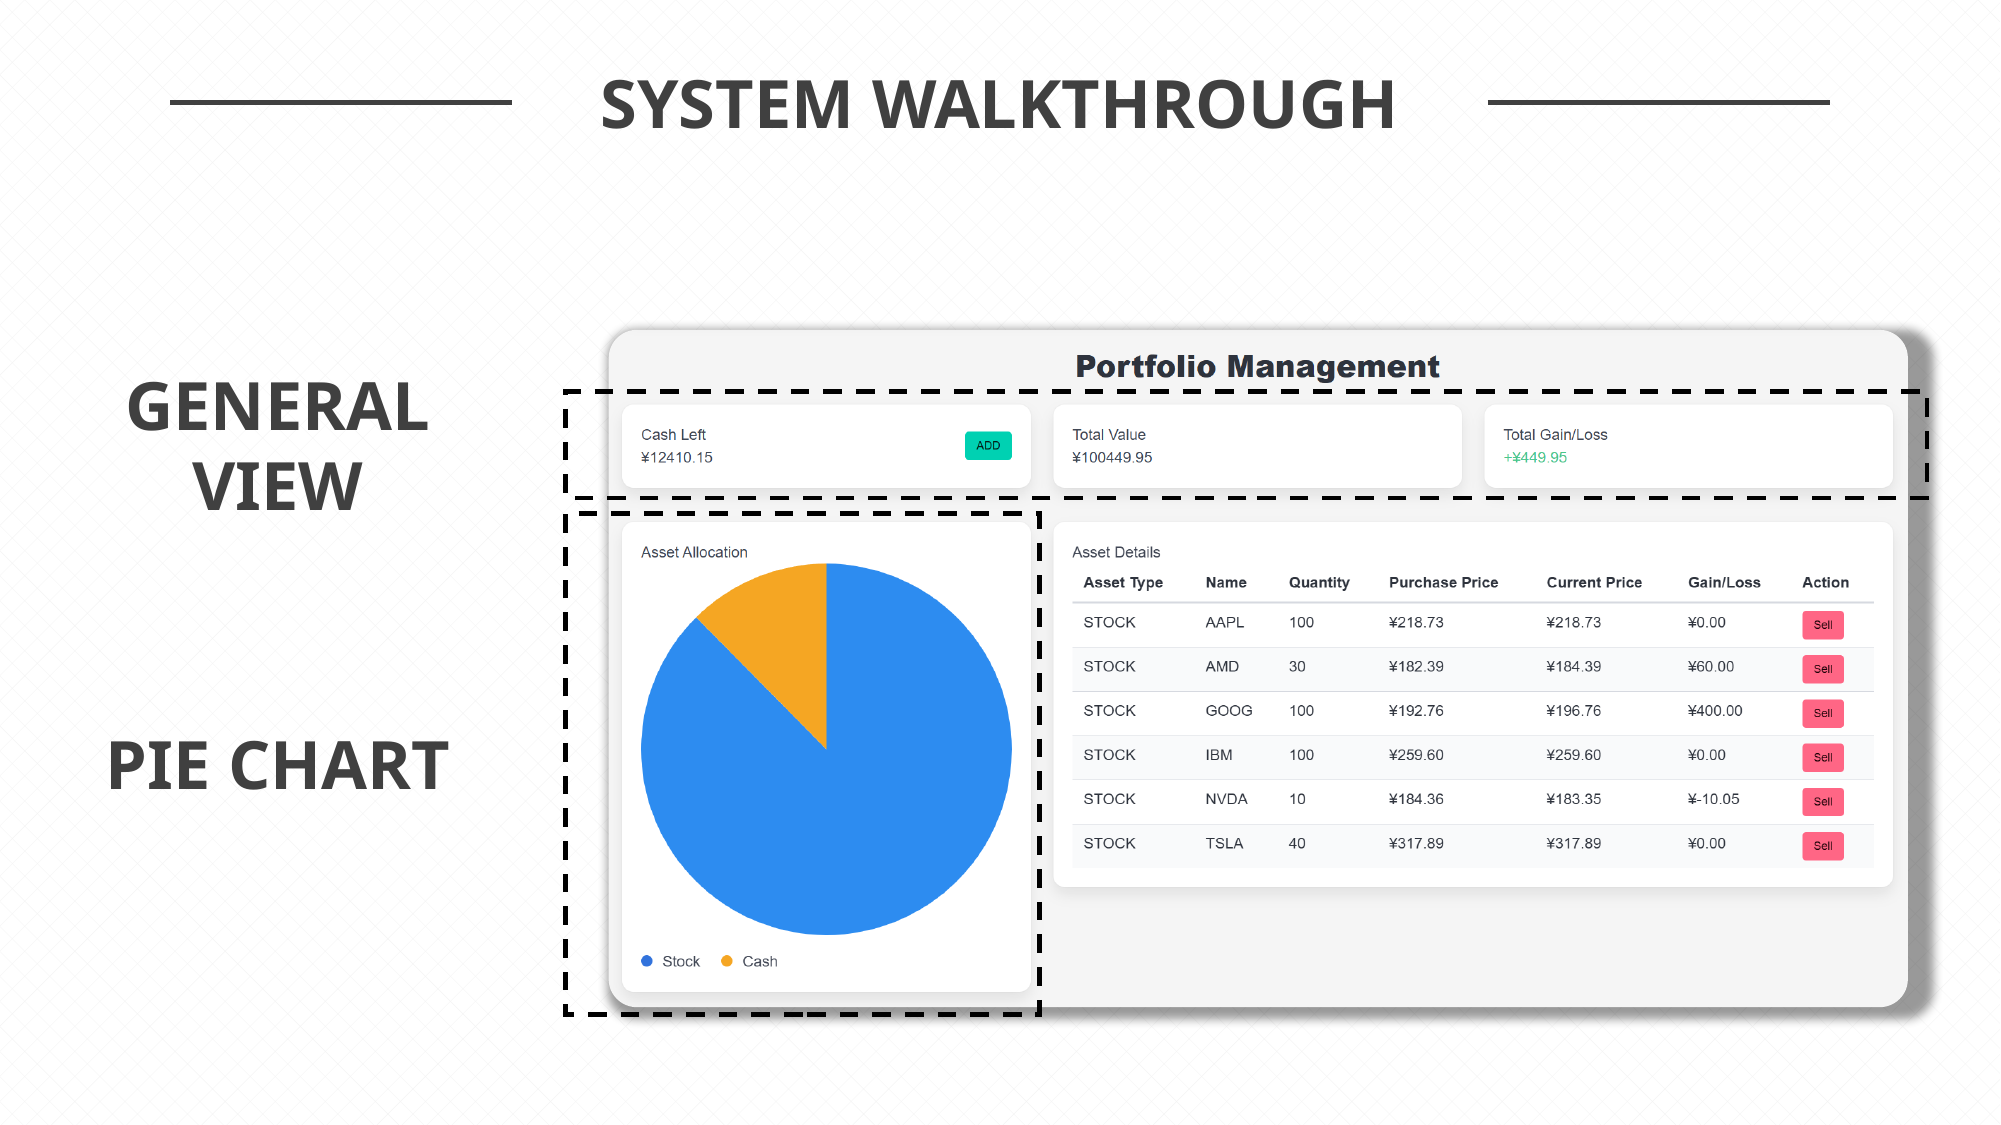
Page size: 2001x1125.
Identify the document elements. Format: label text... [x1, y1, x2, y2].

picture [608, 329, 1908, 1008]
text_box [170, 54, 1830, 151]
text_box PIE CHART [55, 716, 501, 811]
text_box [1908, 390, 1928, 499]
text_box [565, 390, 608, 499]
text_box GENERAL VIEW [55, 356, 501, 531]
text_box [565, 512, 1041, 1015]
